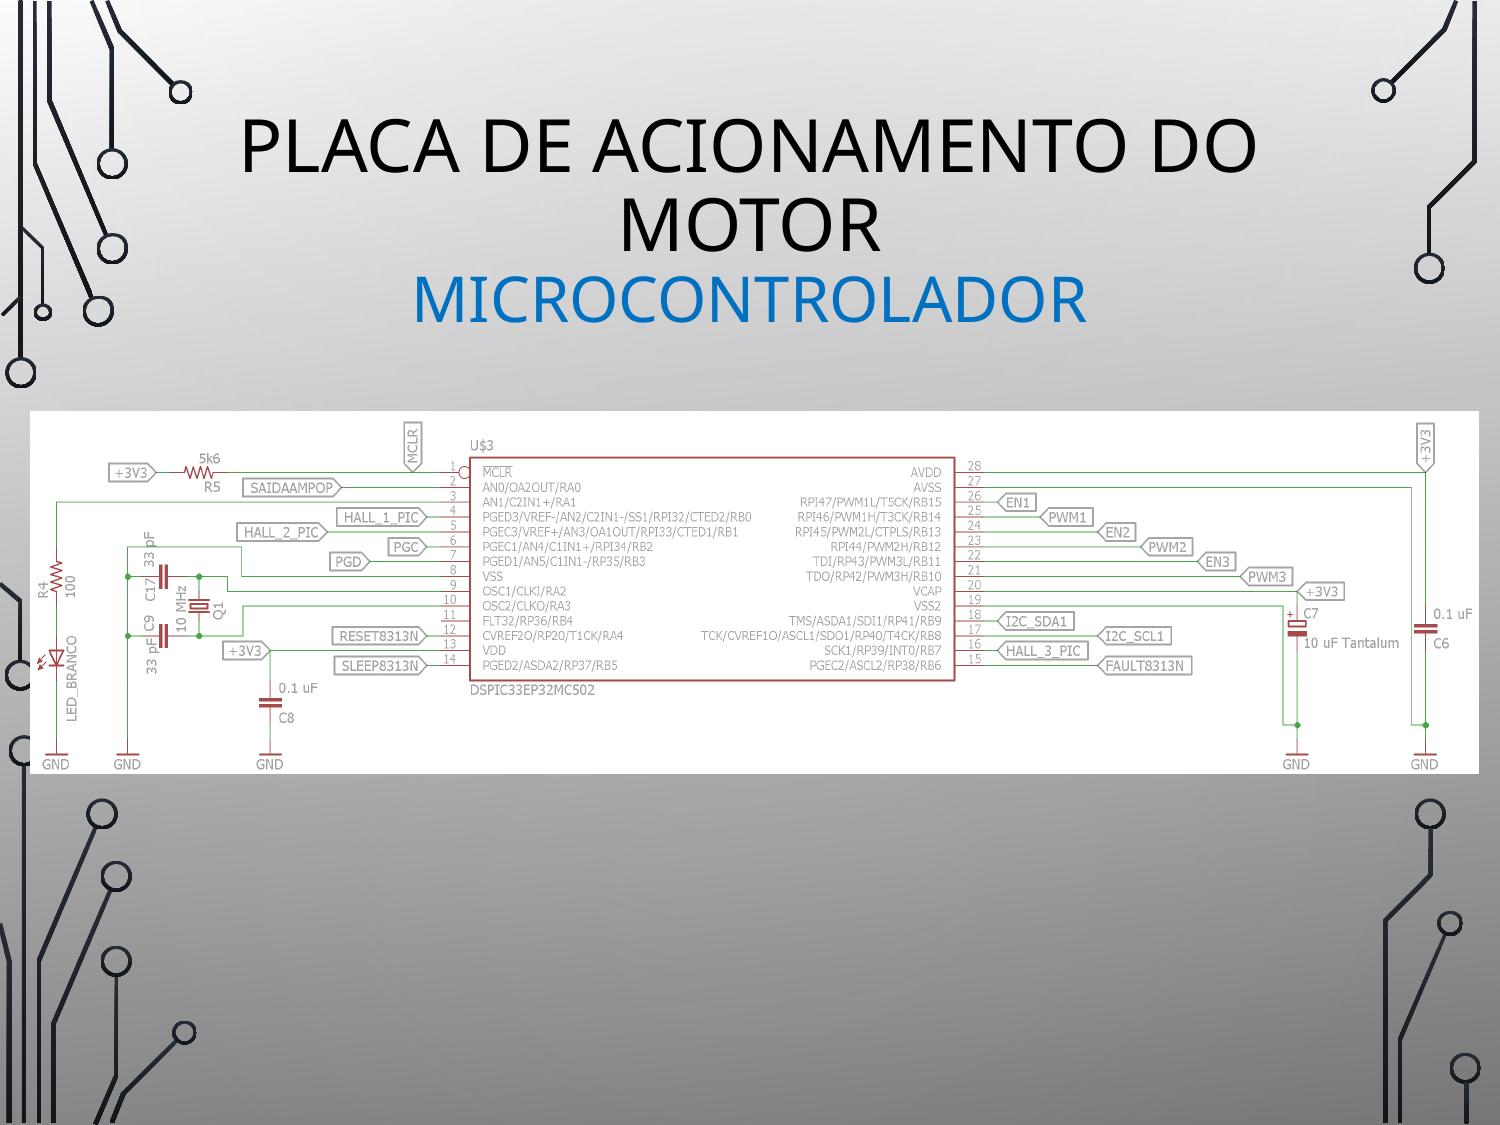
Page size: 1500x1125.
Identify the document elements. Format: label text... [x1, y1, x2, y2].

title Placa de acionamento do motor Microcontrolador [140, 101, 1360, 344]
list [29, 411, 1479, 774]
